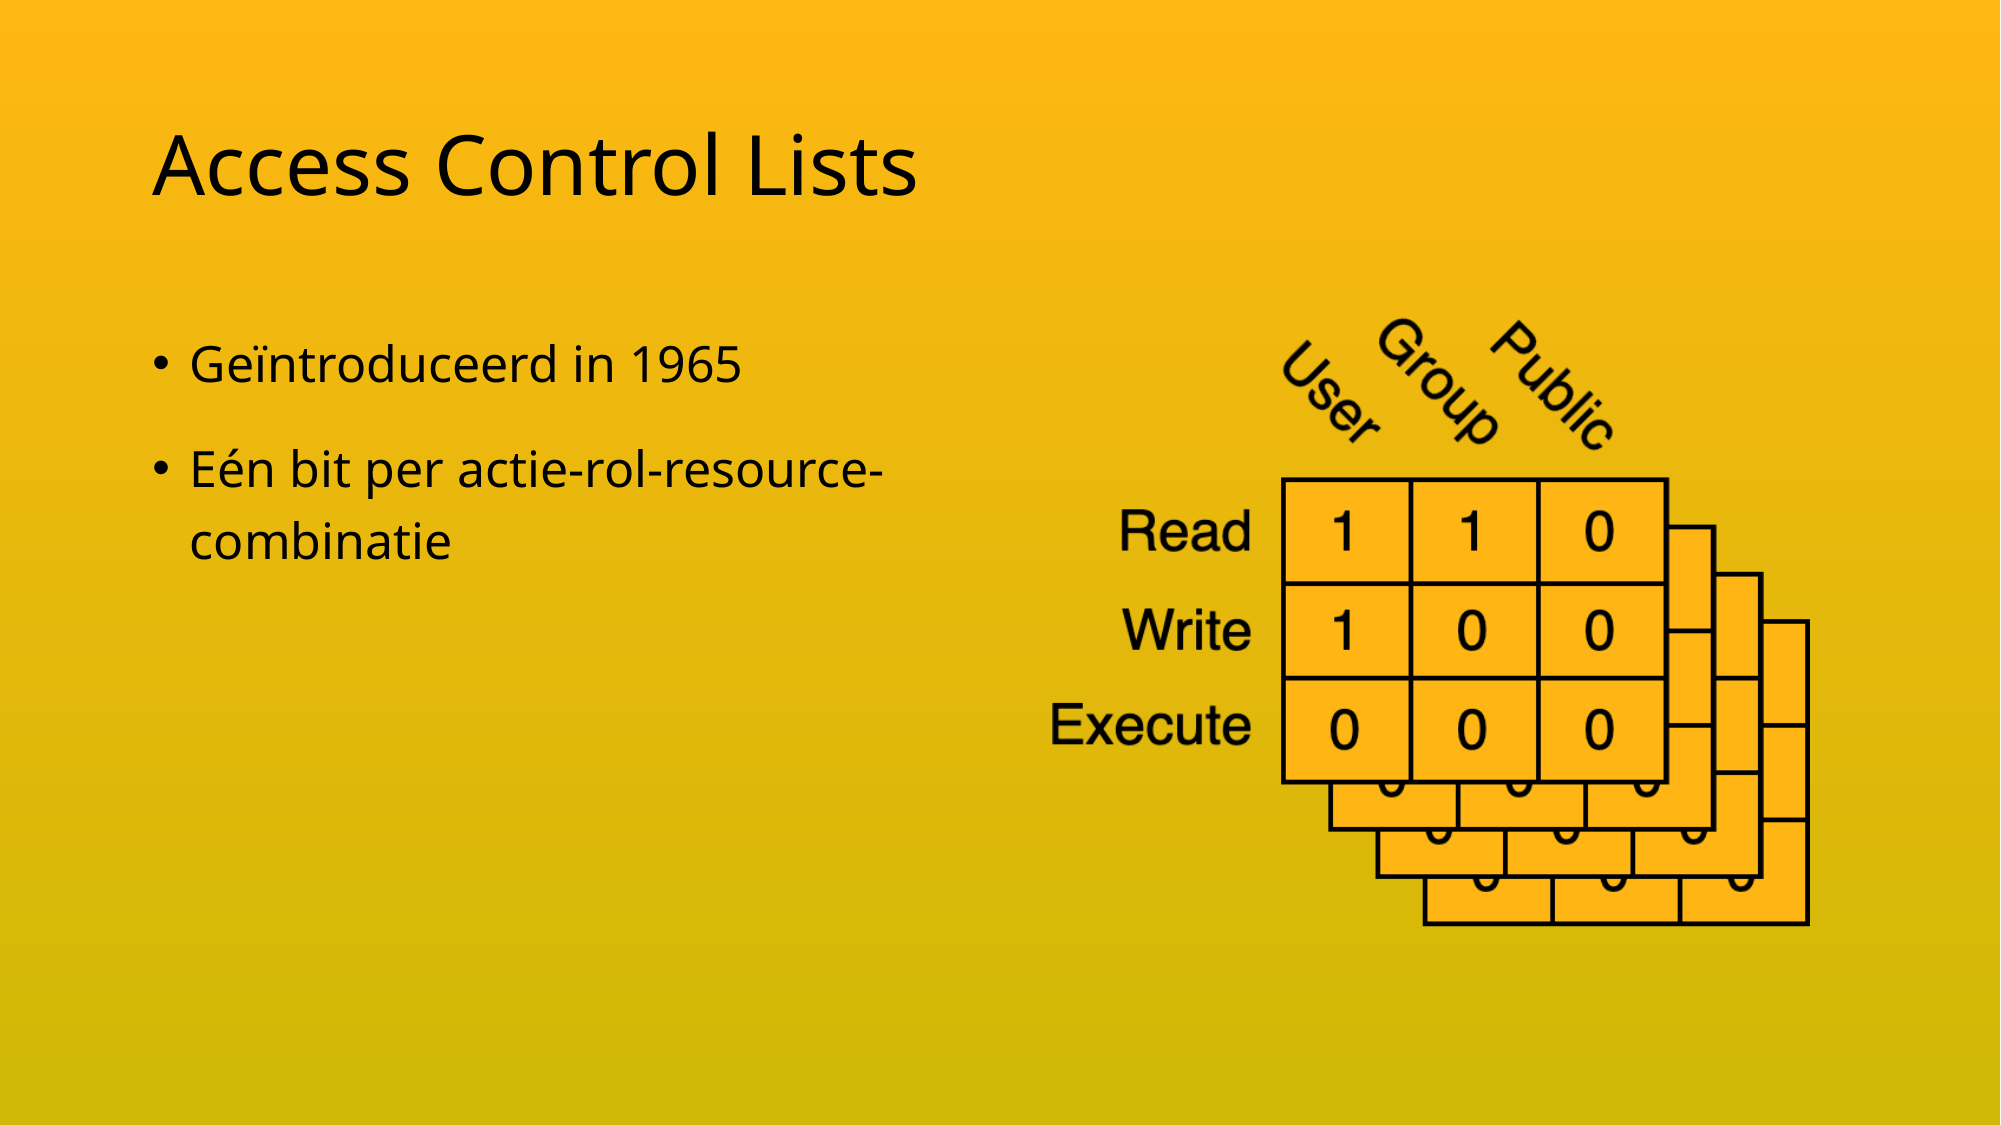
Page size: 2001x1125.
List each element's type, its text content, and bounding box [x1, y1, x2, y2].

list Geïntroduceerd in 1965 Eén bit per actie-rol-resource-combinatie [137, 312, 979, 615]
title Access Control Lists [137, 59, 1863, 278]
picture [979, 194, 1810, 931]
